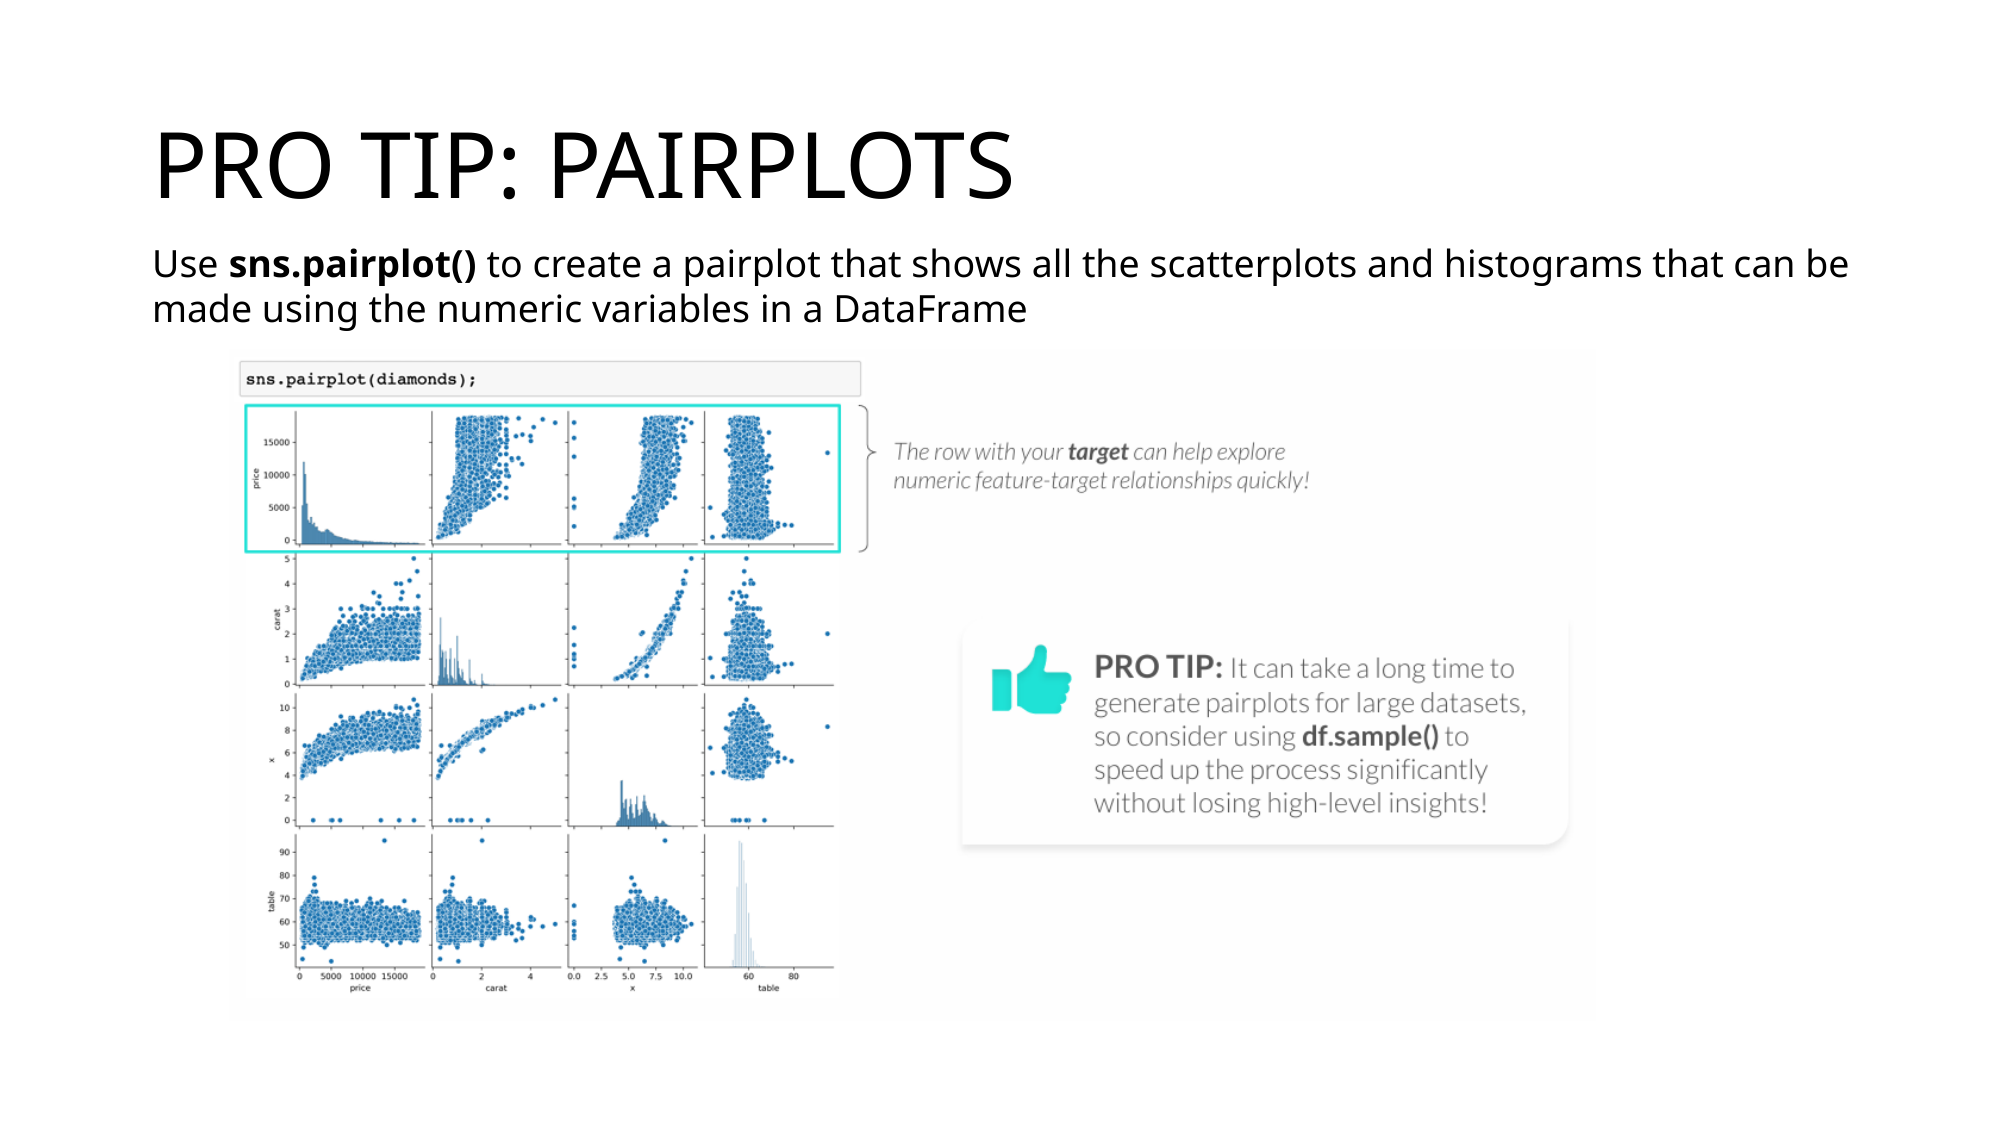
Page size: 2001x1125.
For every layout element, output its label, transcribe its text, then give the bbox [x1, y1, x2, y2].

picture [228, 349, 1596, 1022]
text_box Use sns.pairplot() to create a pairplot that shows all the scatterplots and histograms that can be made using the numeric variables in a DataFrame [137, 232, 1884, 337]
title PRO TIP: PAIRPLOTS [137, 59, 1863, 232]
